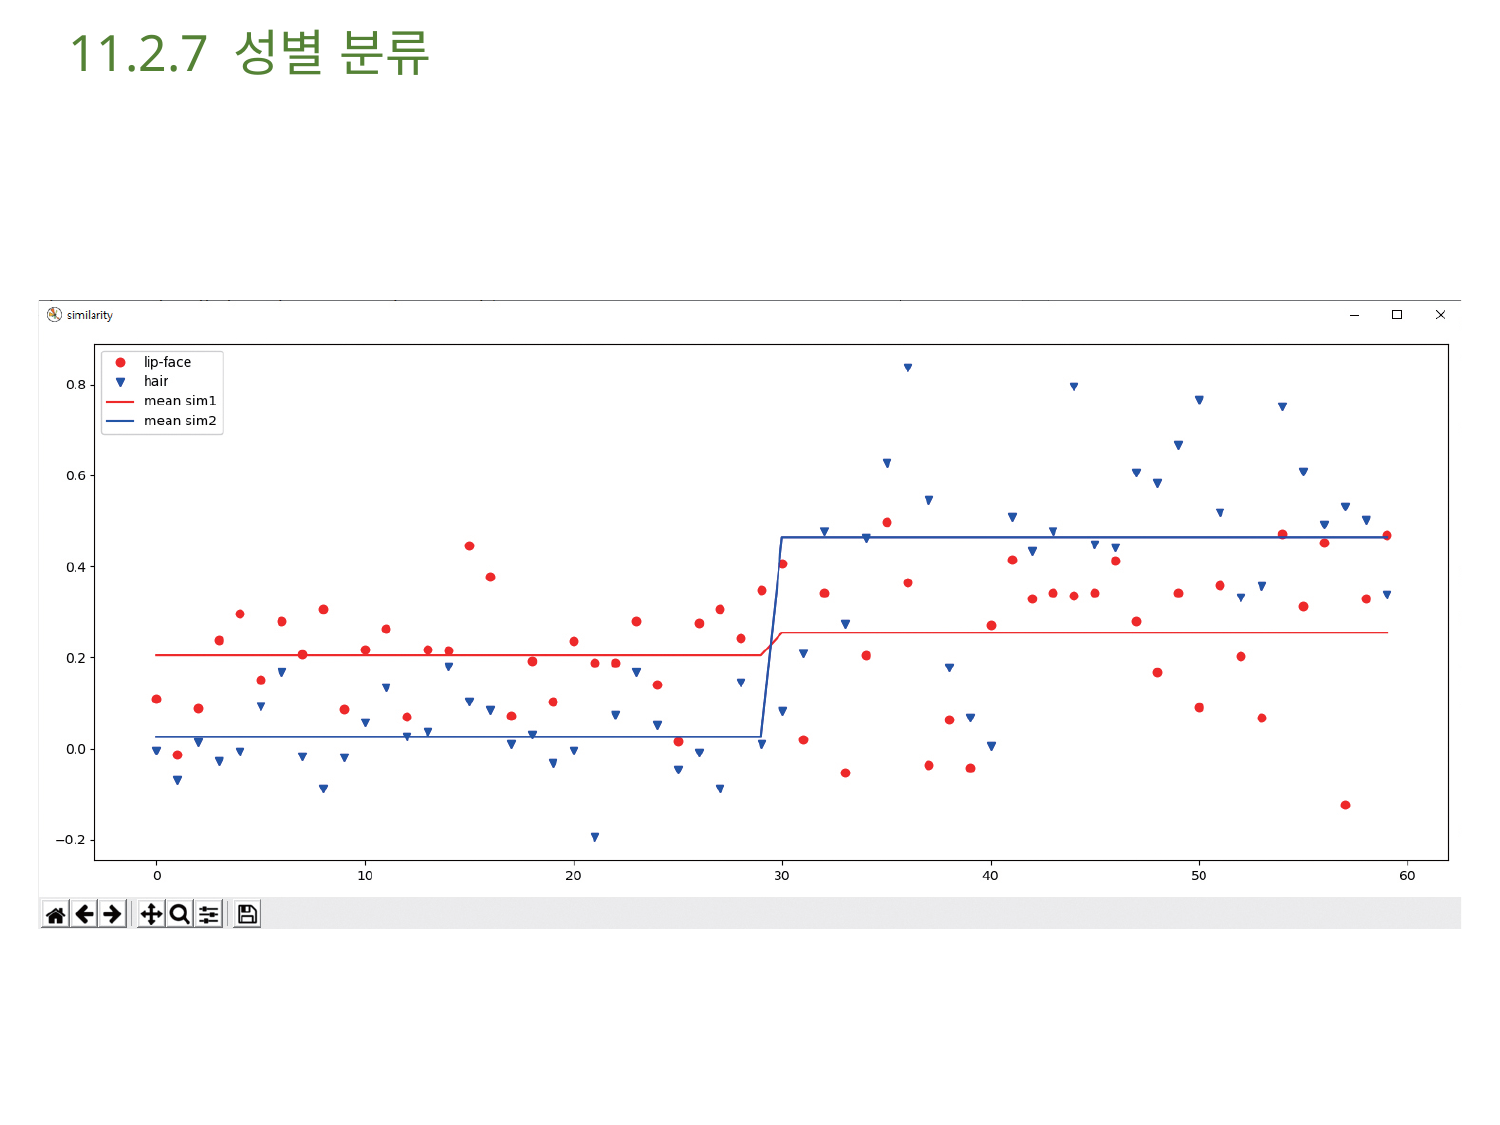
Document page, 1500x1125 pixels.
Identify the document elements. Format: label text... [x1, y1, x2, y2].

title 11.2.7 성별 분류 [53, 4, 1459, 107]
picture [38, 300, 1462, 929]
